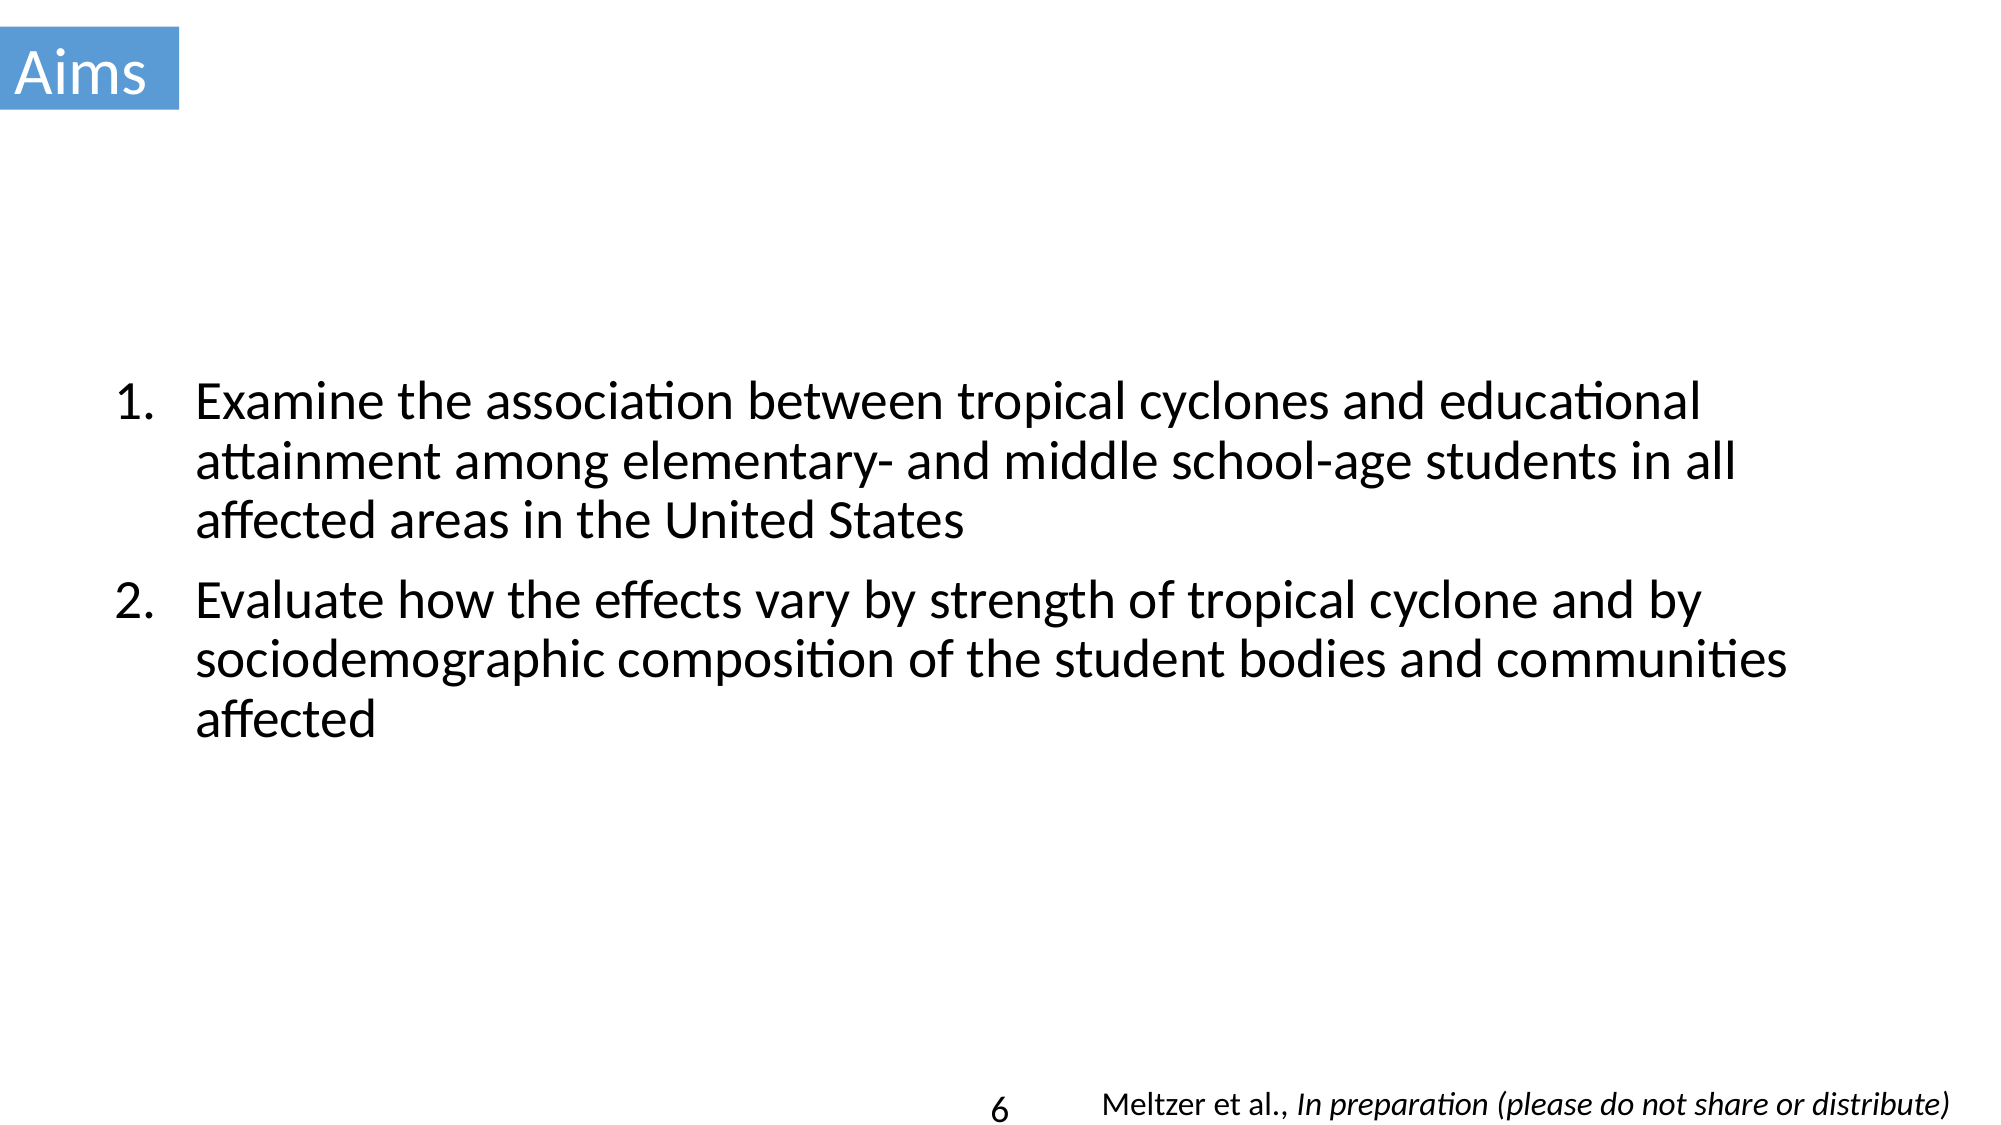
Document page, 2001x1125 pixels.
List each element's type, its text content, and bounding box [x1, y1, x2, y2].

list Examine the association between tropical cyclones and educational attainment among elementary- and middle school-age students in all affected areas in the United States Evaluate how the effects vary by strength of tropical cyclone and by sociodemographic composition of the student bodies and communities affected [99, 364, 1900, 761]
text_box Aims [0, 26, 180, 111]
text_box 6 [774, 1078, 1086, 1125]
text_box Meltzer et al., In preparation (please do not share or distribute) [1086, 1075, 1991, 1125]
